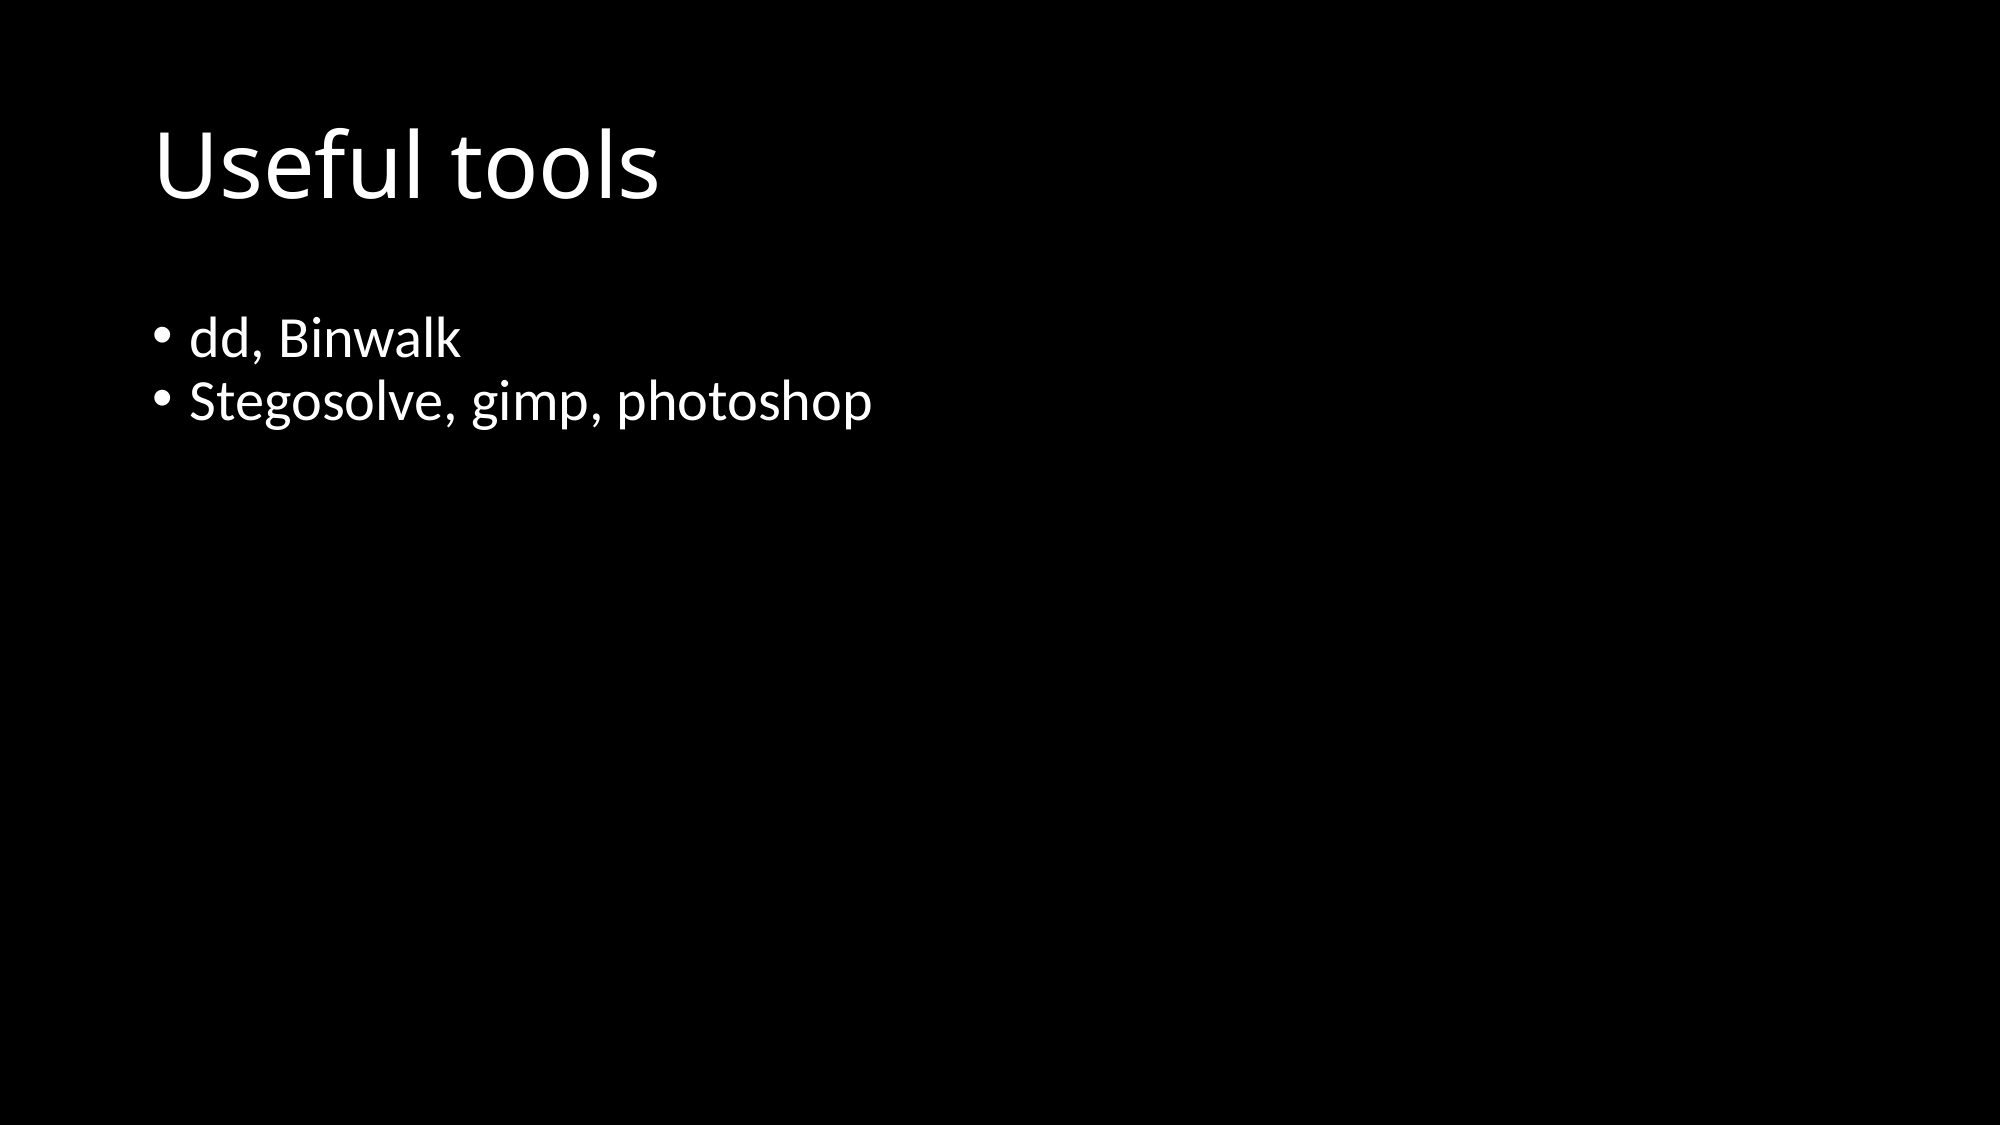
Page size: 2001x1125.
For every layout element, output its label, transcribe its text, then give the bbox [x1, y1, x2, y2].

text_box dd, Binwalk Stegosolve, gimp, photoshop [137, 299, 1863, 1014]
text_box Useful tools [137, 59, 1863, 278]
